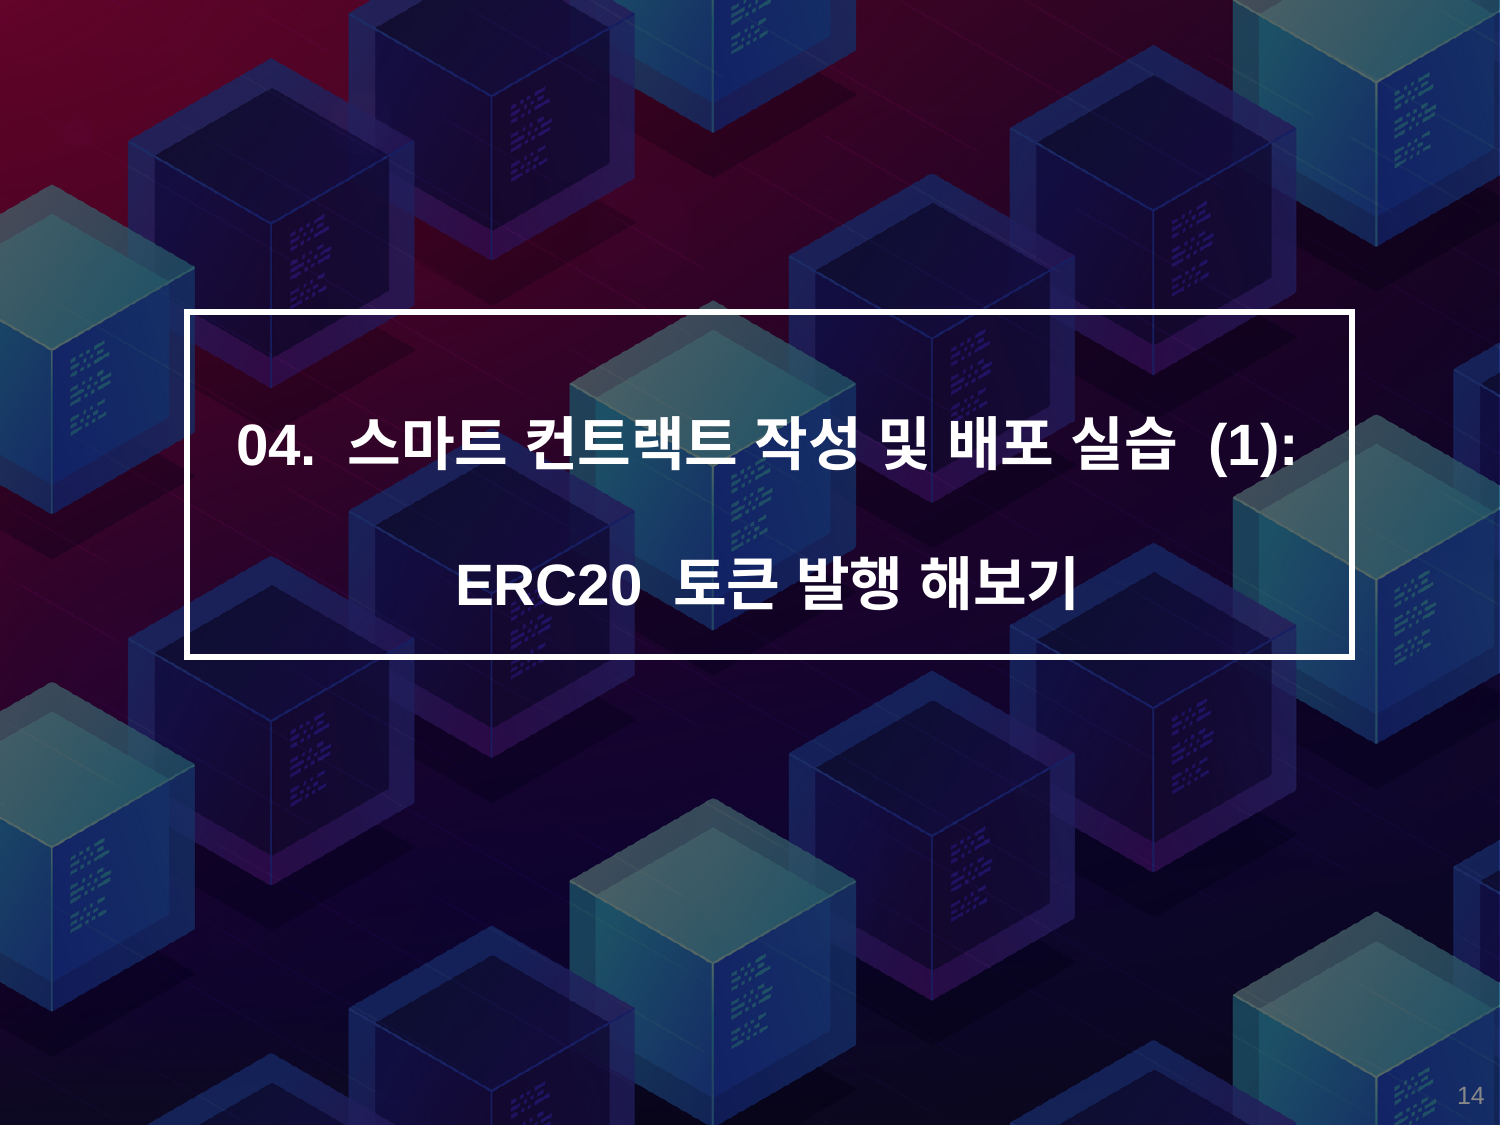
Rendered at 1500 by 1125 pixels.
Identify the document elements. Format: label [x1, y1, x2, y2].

text_box [182, 311, 1353, 658]
picture [0, 0, 1500, 1125]
